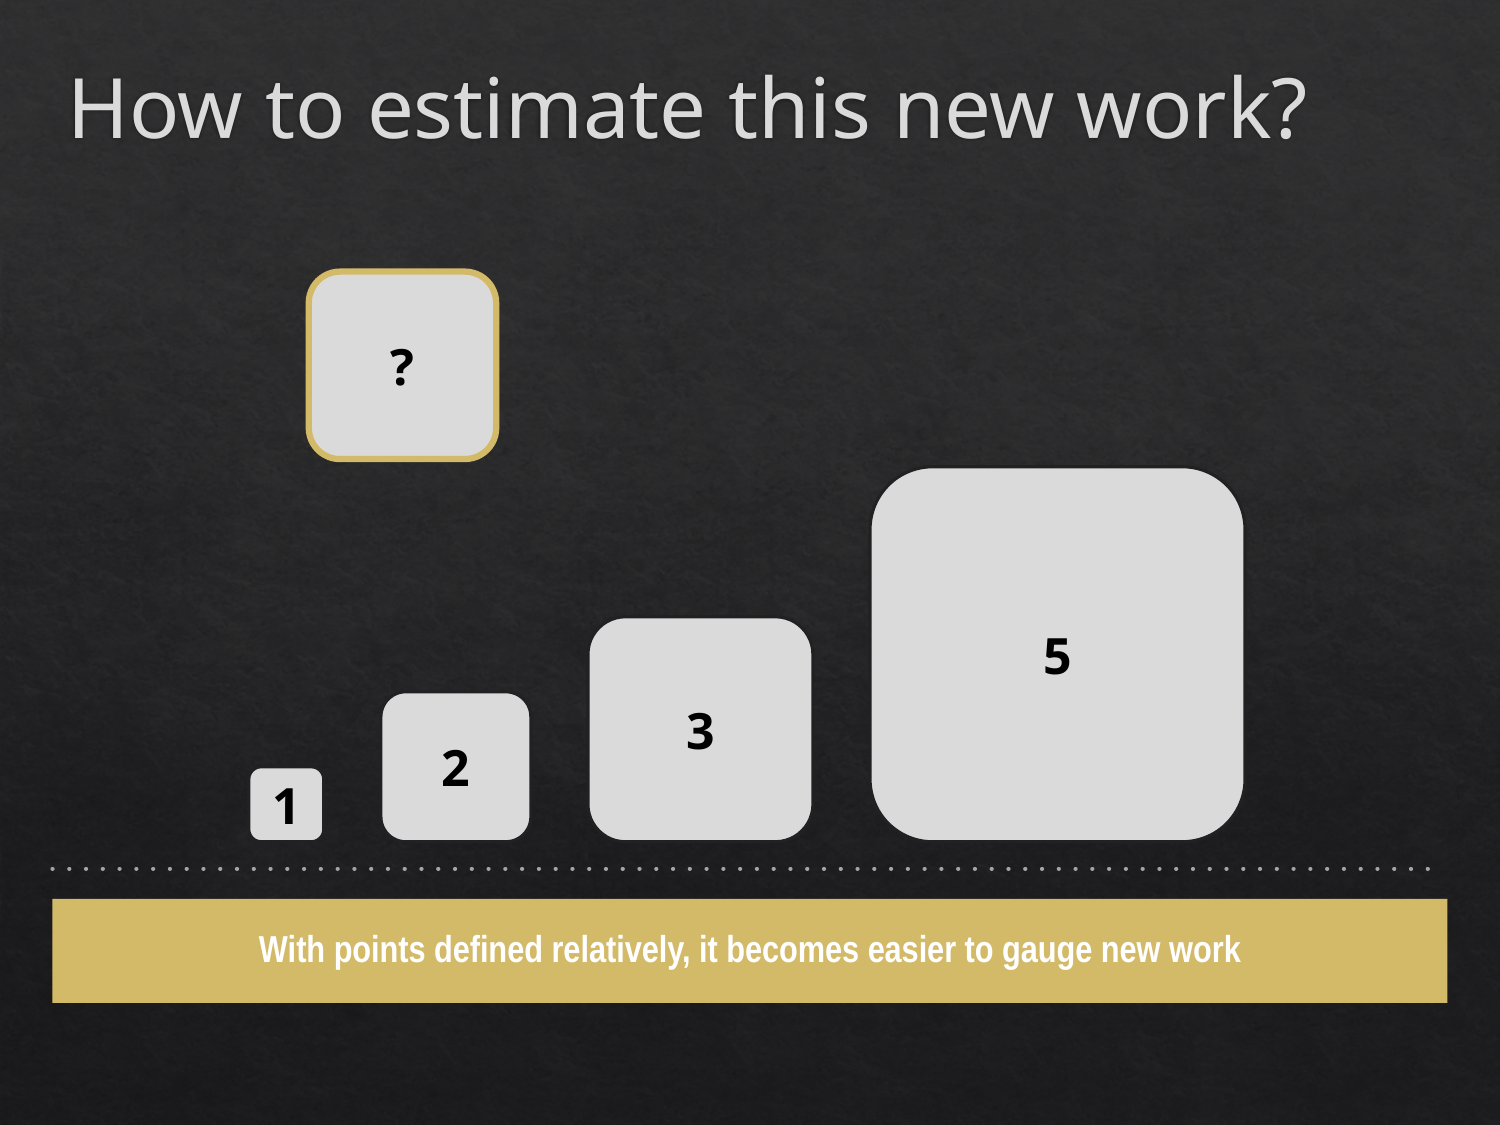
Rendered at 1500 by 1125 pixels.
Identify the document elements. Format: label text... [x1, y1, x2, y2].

text_box 5 [870, 466, 1246, 842]
text_box 3 [587, 616, 813, 842]
text_box 2 [380, 691, 531, 842]
text_box With points defined relatively, it becomes easier to gauge new work [52, 898, 1448, 1003]
text_box ? [308, 271, 497, 460]
title How to estimate this new work? [52, 22, 1448, 203]
text_box 1 [248, 766, 324, 842]
